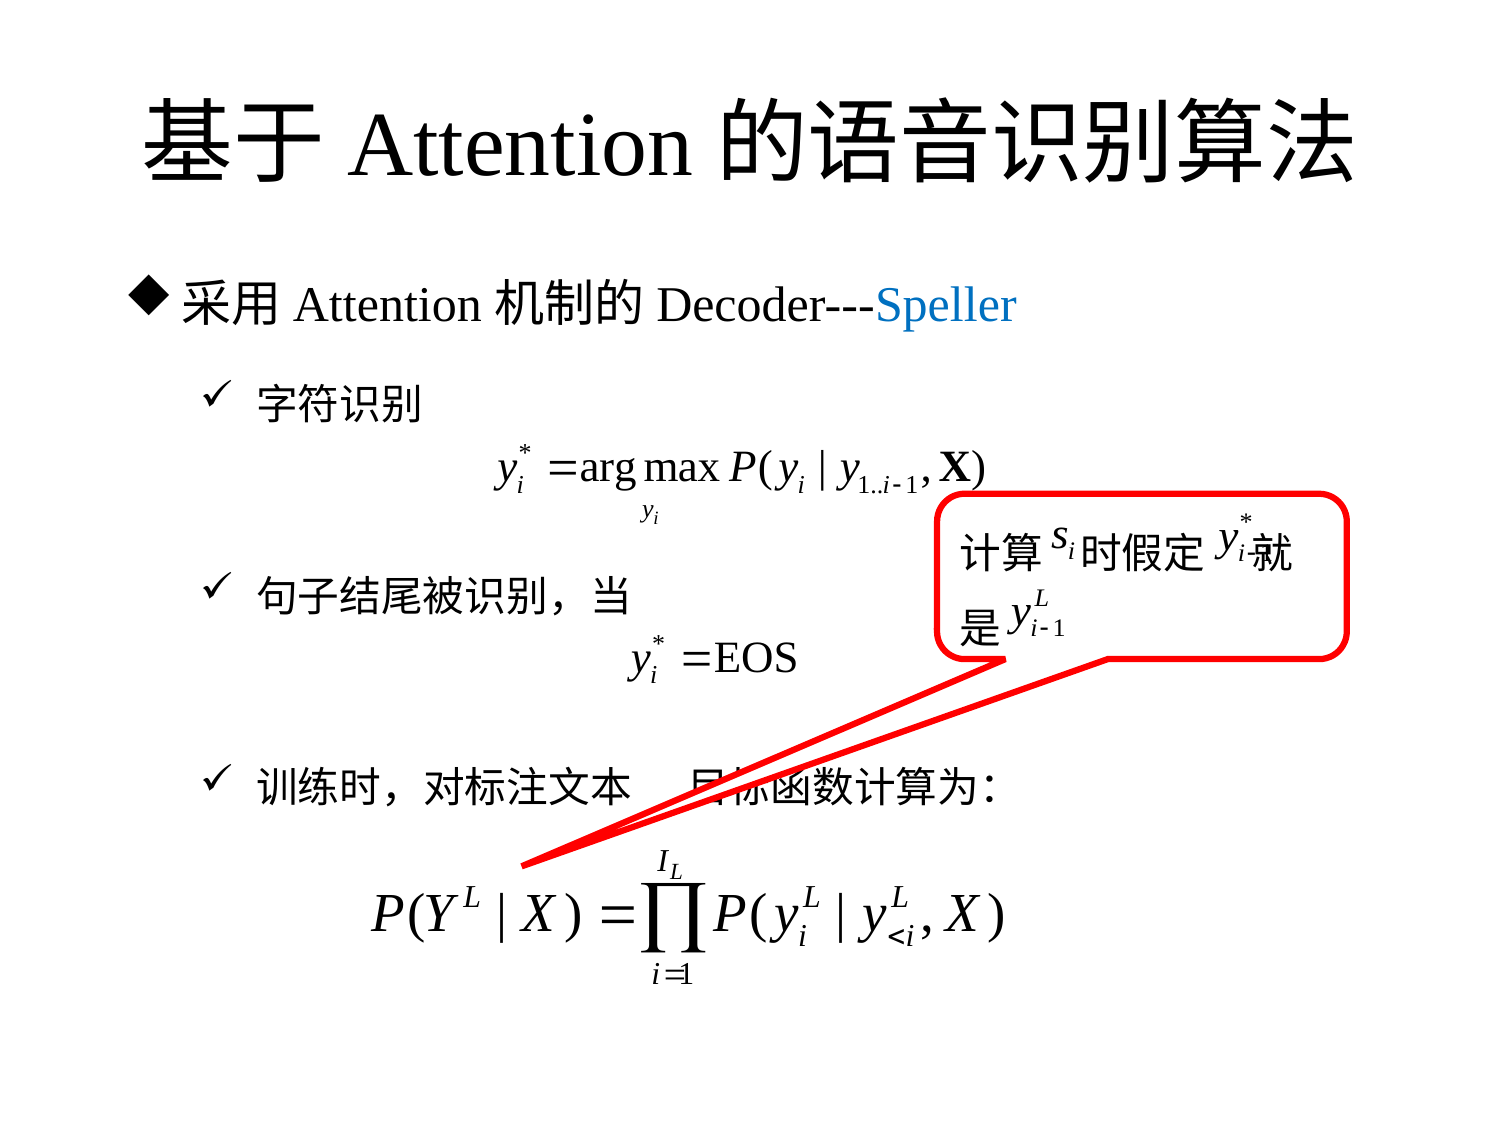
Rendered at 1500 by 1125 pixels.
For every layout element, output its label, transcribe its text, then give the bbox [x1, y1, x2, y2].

text_box 采用Attention机制的Decoder---Speller 字符识别 句子结尾被识别，当 训练时，对标注文本 目标函数计算为： [53, 234, 1425, 1055]
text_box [361, 835, 1018, 997]
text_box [619, 623, 804, 695]
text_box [485, 432, 993, 535]
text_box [936, 493, 1348, 660]
title 基于Attention的语音识别算法 [75, 45, 1425, 233]
